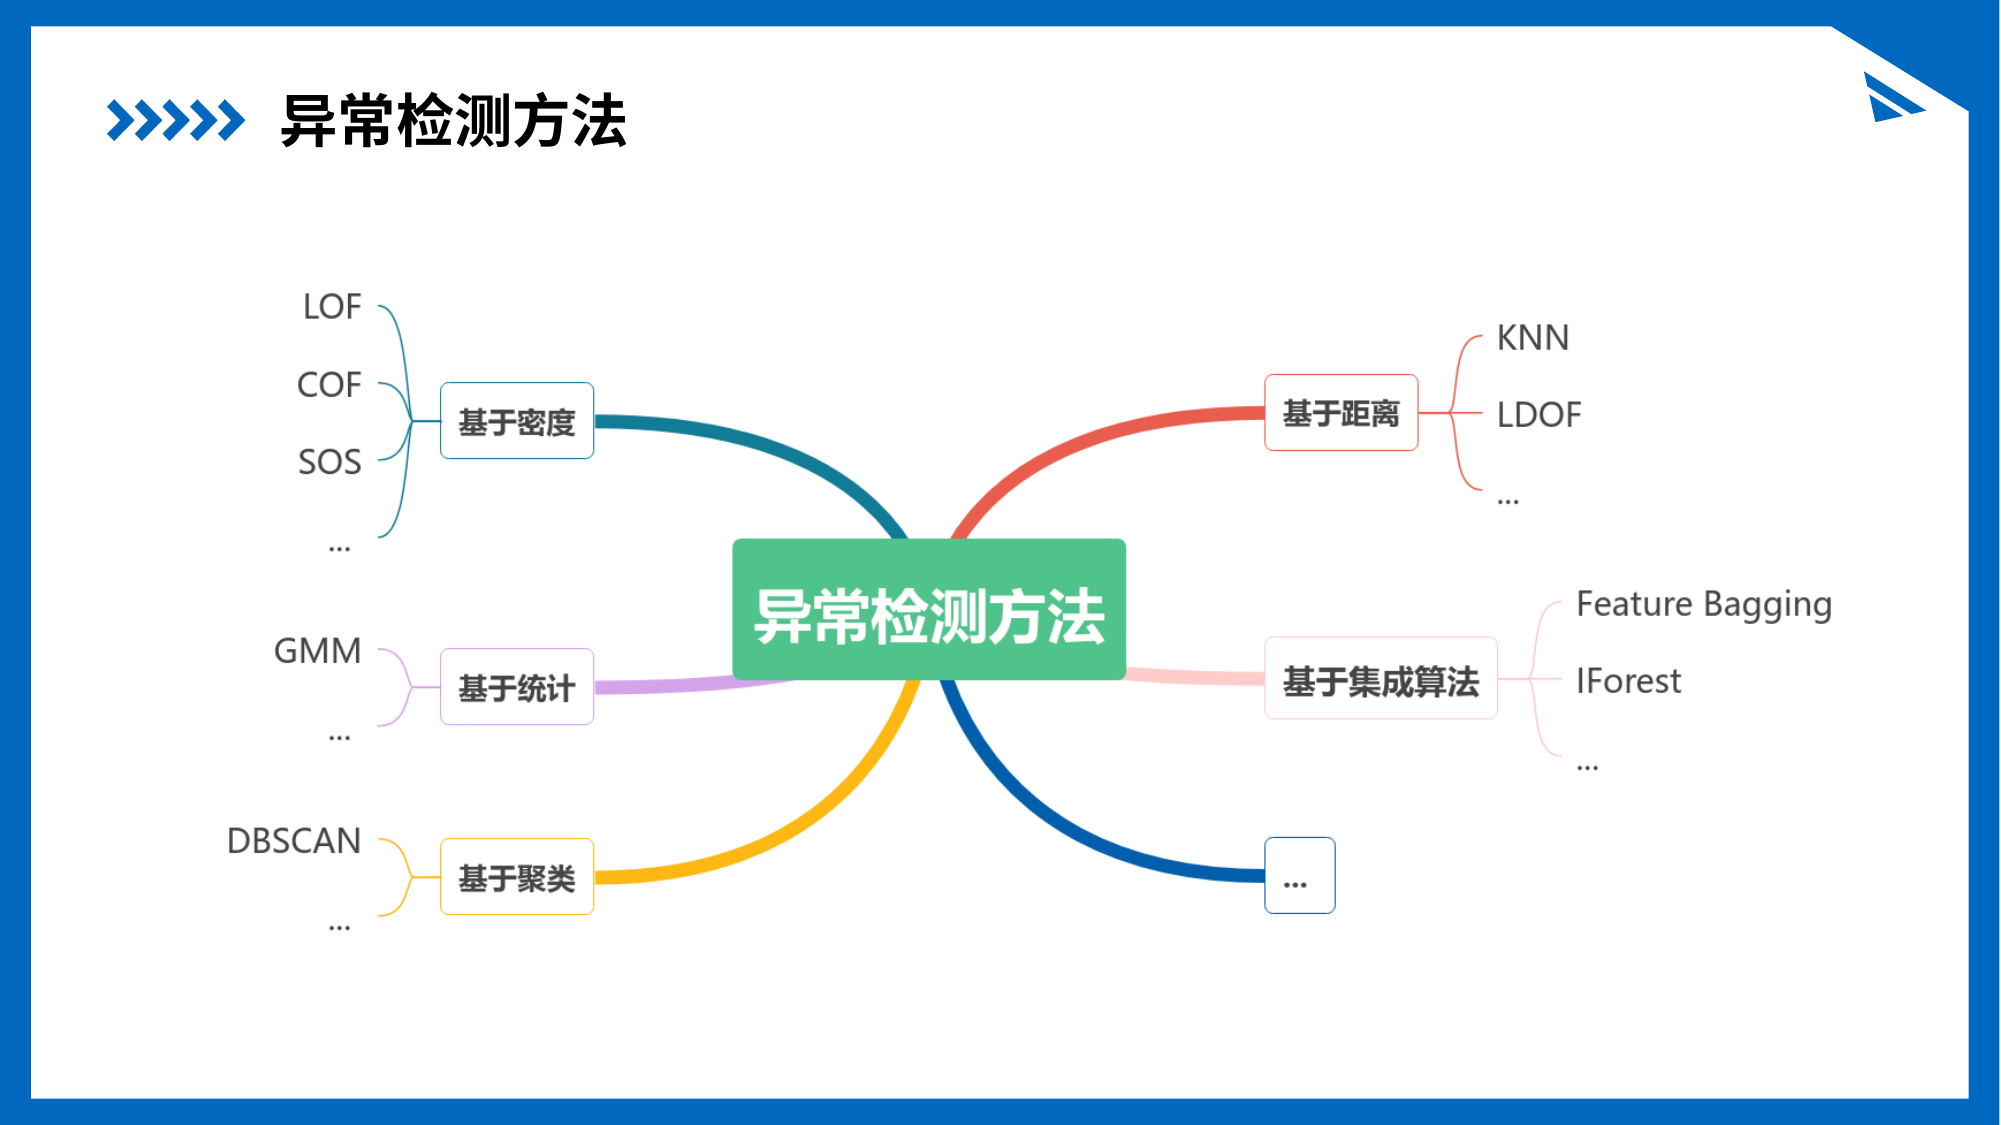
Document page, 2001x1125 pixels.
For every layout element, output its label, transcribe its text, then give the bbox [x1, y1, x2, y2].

text_box 异常检测方法 [264, 77, 658, 162]
picture [158, 222, 1900, 997]
picture [106, 99, 246, 141]
